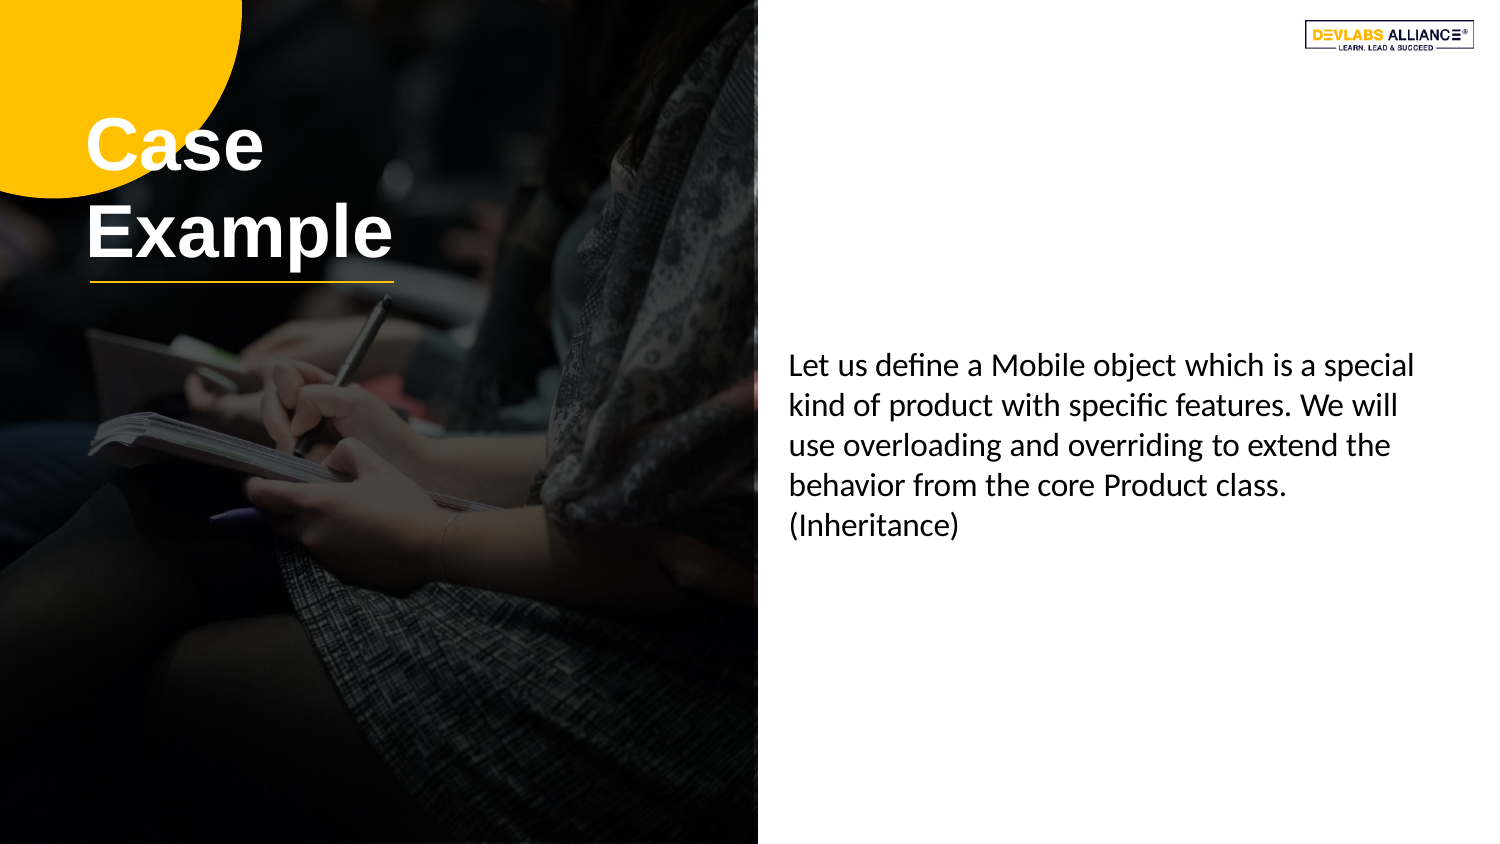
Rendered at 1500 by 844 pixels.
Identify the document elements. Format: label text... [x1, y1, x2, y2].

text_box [0, 0, 759, 844]
list Let us define a Mobile object which is a special kind of product with specific features. We will use overloading and overriding to extend the behavior from the core Product class. (Inheritance) [762, 279, 1426, 818]
picture [1305, 20, 1474, 51]
